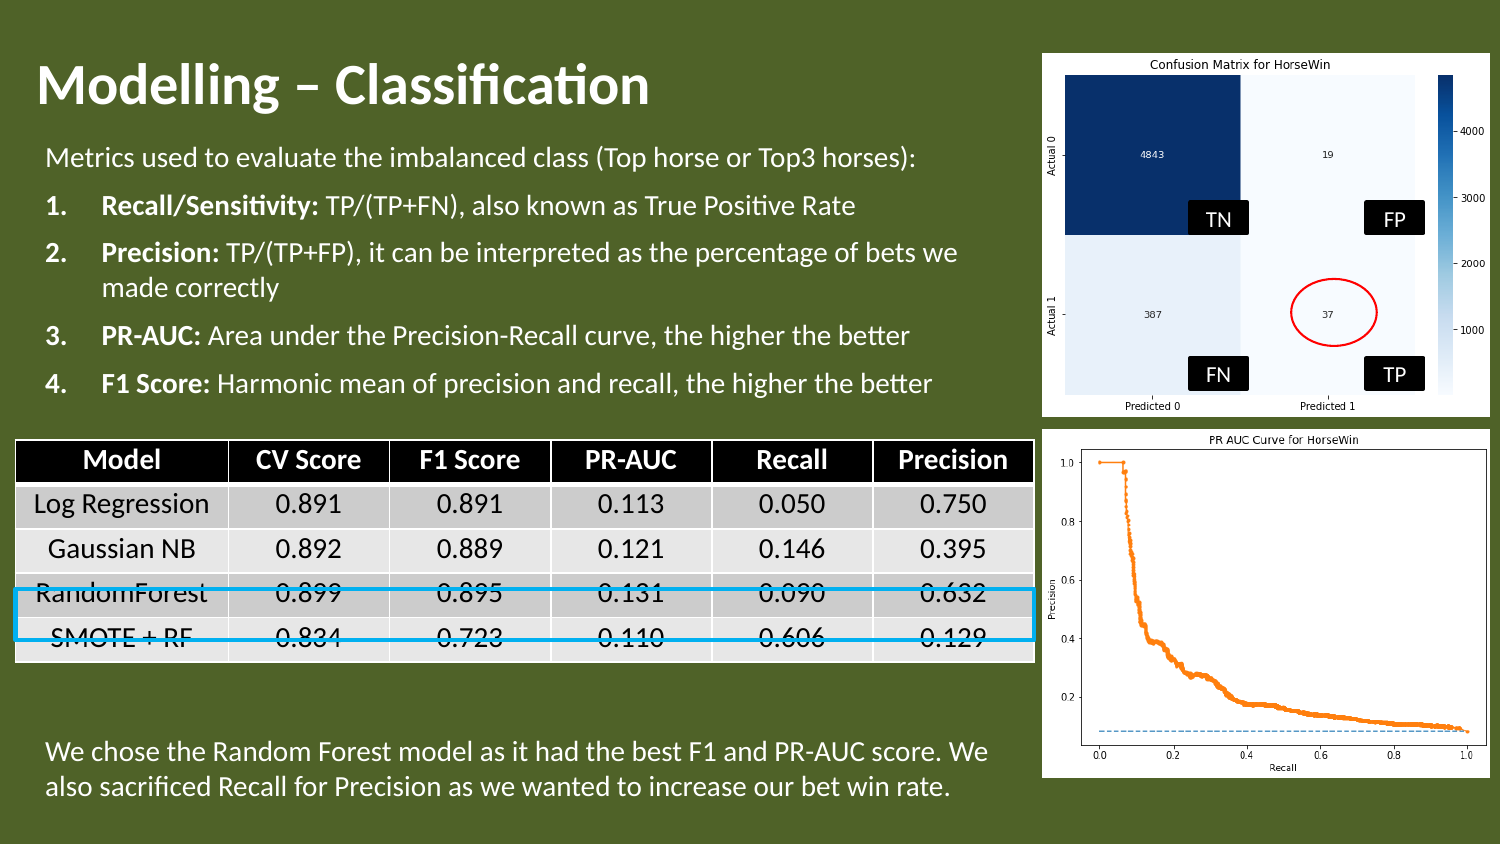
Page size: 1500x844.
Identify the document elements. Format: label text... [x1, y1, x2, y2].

table_cell 0.750 [874, 487, 1033, 528]
text_box We chose the Random Forest model as it had the best F1 and PR-AUC score. We also sacrificed Recall for Precision as we wanted to increase our bet win rate. [30, 724, 1035, 844]
table_cell 0.110 [552, 642, 711, 661]
table_cell 0.892 [229, 530, 389, 572]
table_cell 0.146 [713, 530, 872, 572]
title Modelling – Classification [21, 18, 1374, 144]
table_cell 0.131 [552, 574, 711, 587]
table_cell RandomForest [16, 574, 228, 587]
table_cell 0.090 [713, 574, 872, 587]
table_header CV Score [229, 441, 389, 482]
table_cell 0.891 [390, 487, 550, 528]
table_cell 0.723 [390, 642, 550, 661]
table_cell 0.632 [874, 574, 1033, 587]
table_header Model [16, 441, 228, 482]
table_header Recall [713, 441, 872, 482]
picture [1041, 428, 1491, 779]
table_cell 0.834 [229, 642, 389, 661]
table_cell 0.395 [874, 530, 1033, 572]
table_cell 0.889 [390, 530, 550, 572]
table_header Precision [874, 441, 1033, 482]
table_cell 0.891 [229, 487, 389, 528]
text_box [1041, 52, 1491, 418]
table_header F1 Score [390, 441, 550, 482]
table_cell 0.895 [390, 574, 550, 587]
table_header PR-AUC [552, 441, 711, 482]
table_cell SMOTE + RF [16, 642, 228, 661]
table_cell 0.606 [713, 642, 872, 661]
table_cell 0.899 [229, 574, 389, 587]
table_cell 0.129 [874, 642, 1033, 661]
text_box Metrics used to evaluate the imbalanced class (Top horse or Top3 horses): Recall/Sensitivity: TP/(TP+FN), also known as True Positive Rate Precision: TP/(TP+FP), it can be interpreted as the percentage of bets we made correctly PR-AUC: Area under the Precision-Recall curve, the higher the better F1 Score: Harmonic mean of precision and recall, the higher the better [30, 130, 1035, 439]
table_cell 0.050 [713, 487, 872, 528]
text_box [13, 587, 1036, 642]
table_cell 0.113 [552, 487, 711, 528]
table_cell Gaussian NB [16, 530, 228, 572]
table_cell 0.121 [552, 530, 711, 572]
table_cell Log Regression [16, 487, 228, 528]
